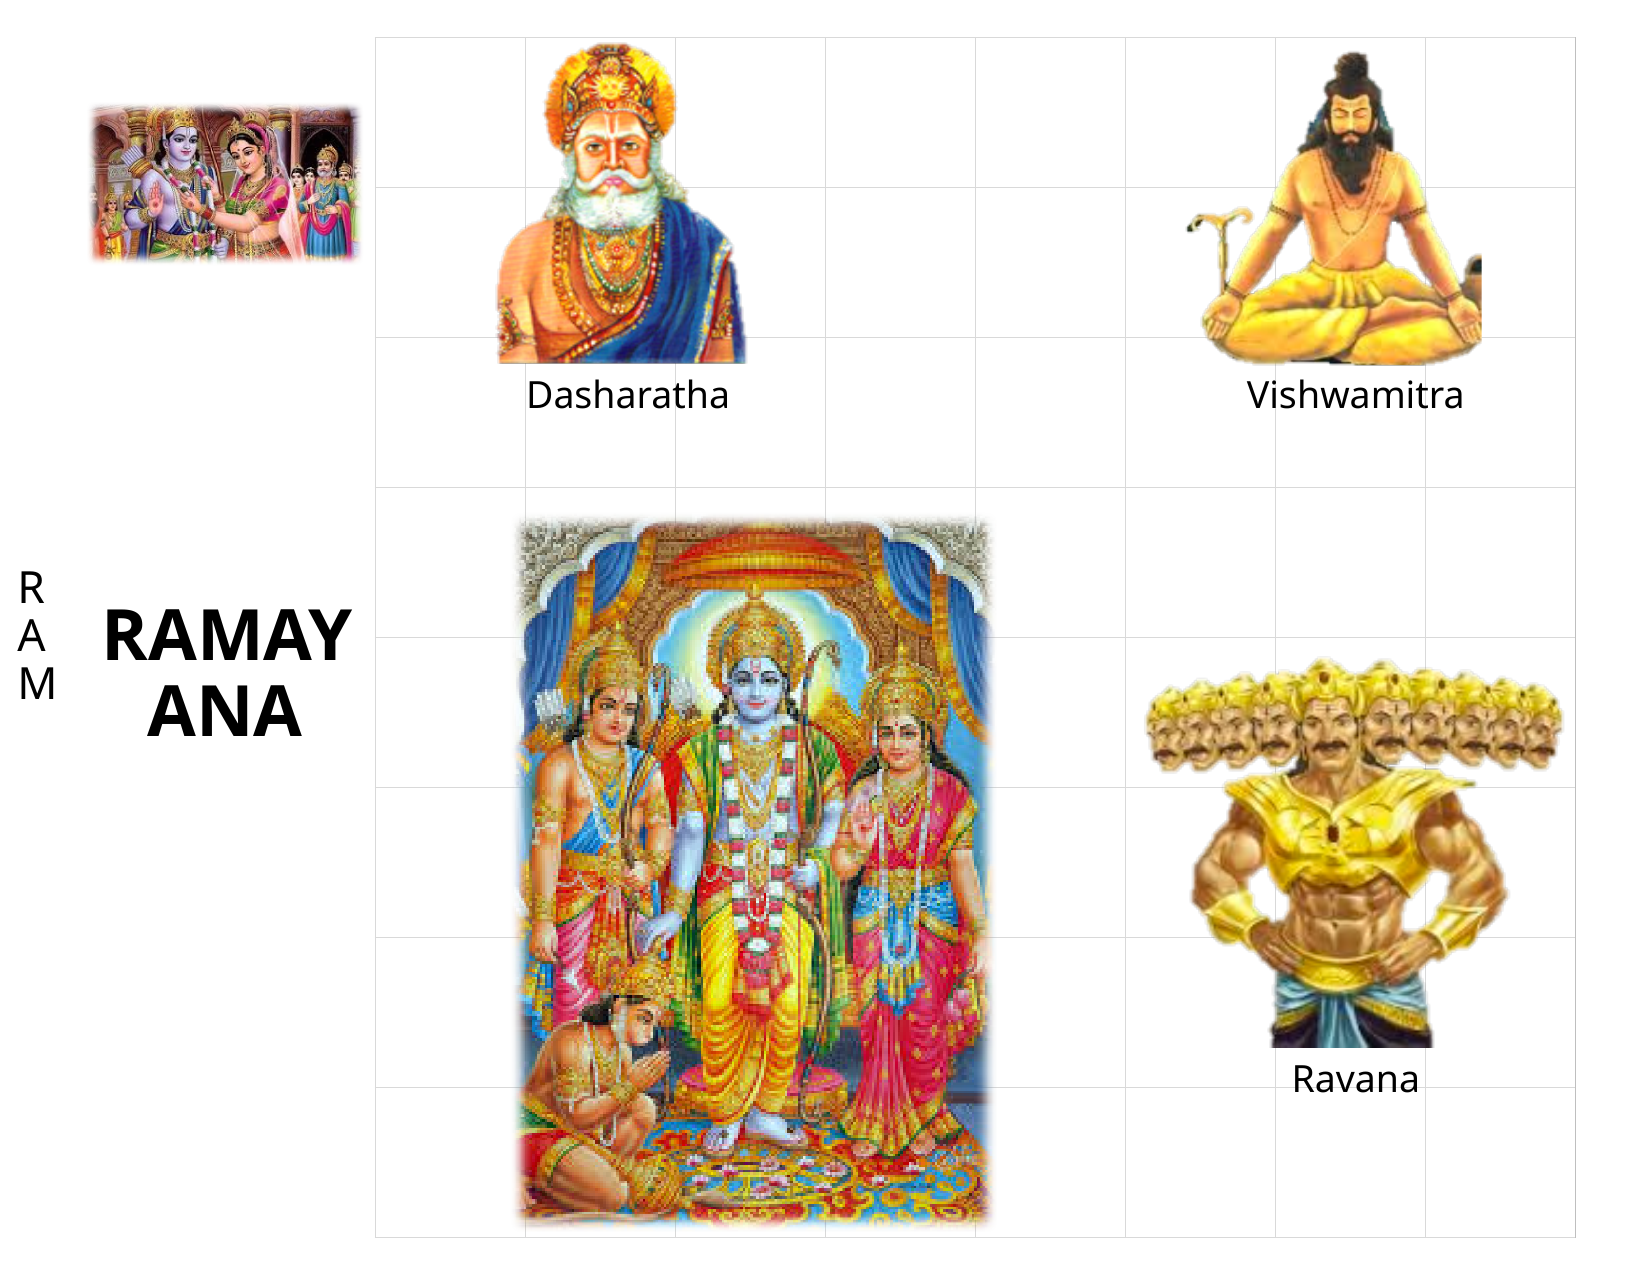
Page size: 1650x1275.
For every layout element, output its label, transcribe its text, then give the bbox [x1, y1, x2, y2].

text_box Ravana [1276, 1048, 1436, 1108]
picture [1181, 18, 1482, 389]
text_box Vishwamitra [1232, 389, 1480, 424]
picture [86, 101, 364, 266]
list RAMAYANA [75, 37, 375, 1238]
list RAM [0, 37, 75, 1238]
picture [468, 42, 755, 364]
picture [1133, 640, 1575, 1048]
text_box Dasharatha [511, 364, 746, 424]
picture [510, 512, 998, 1233]
